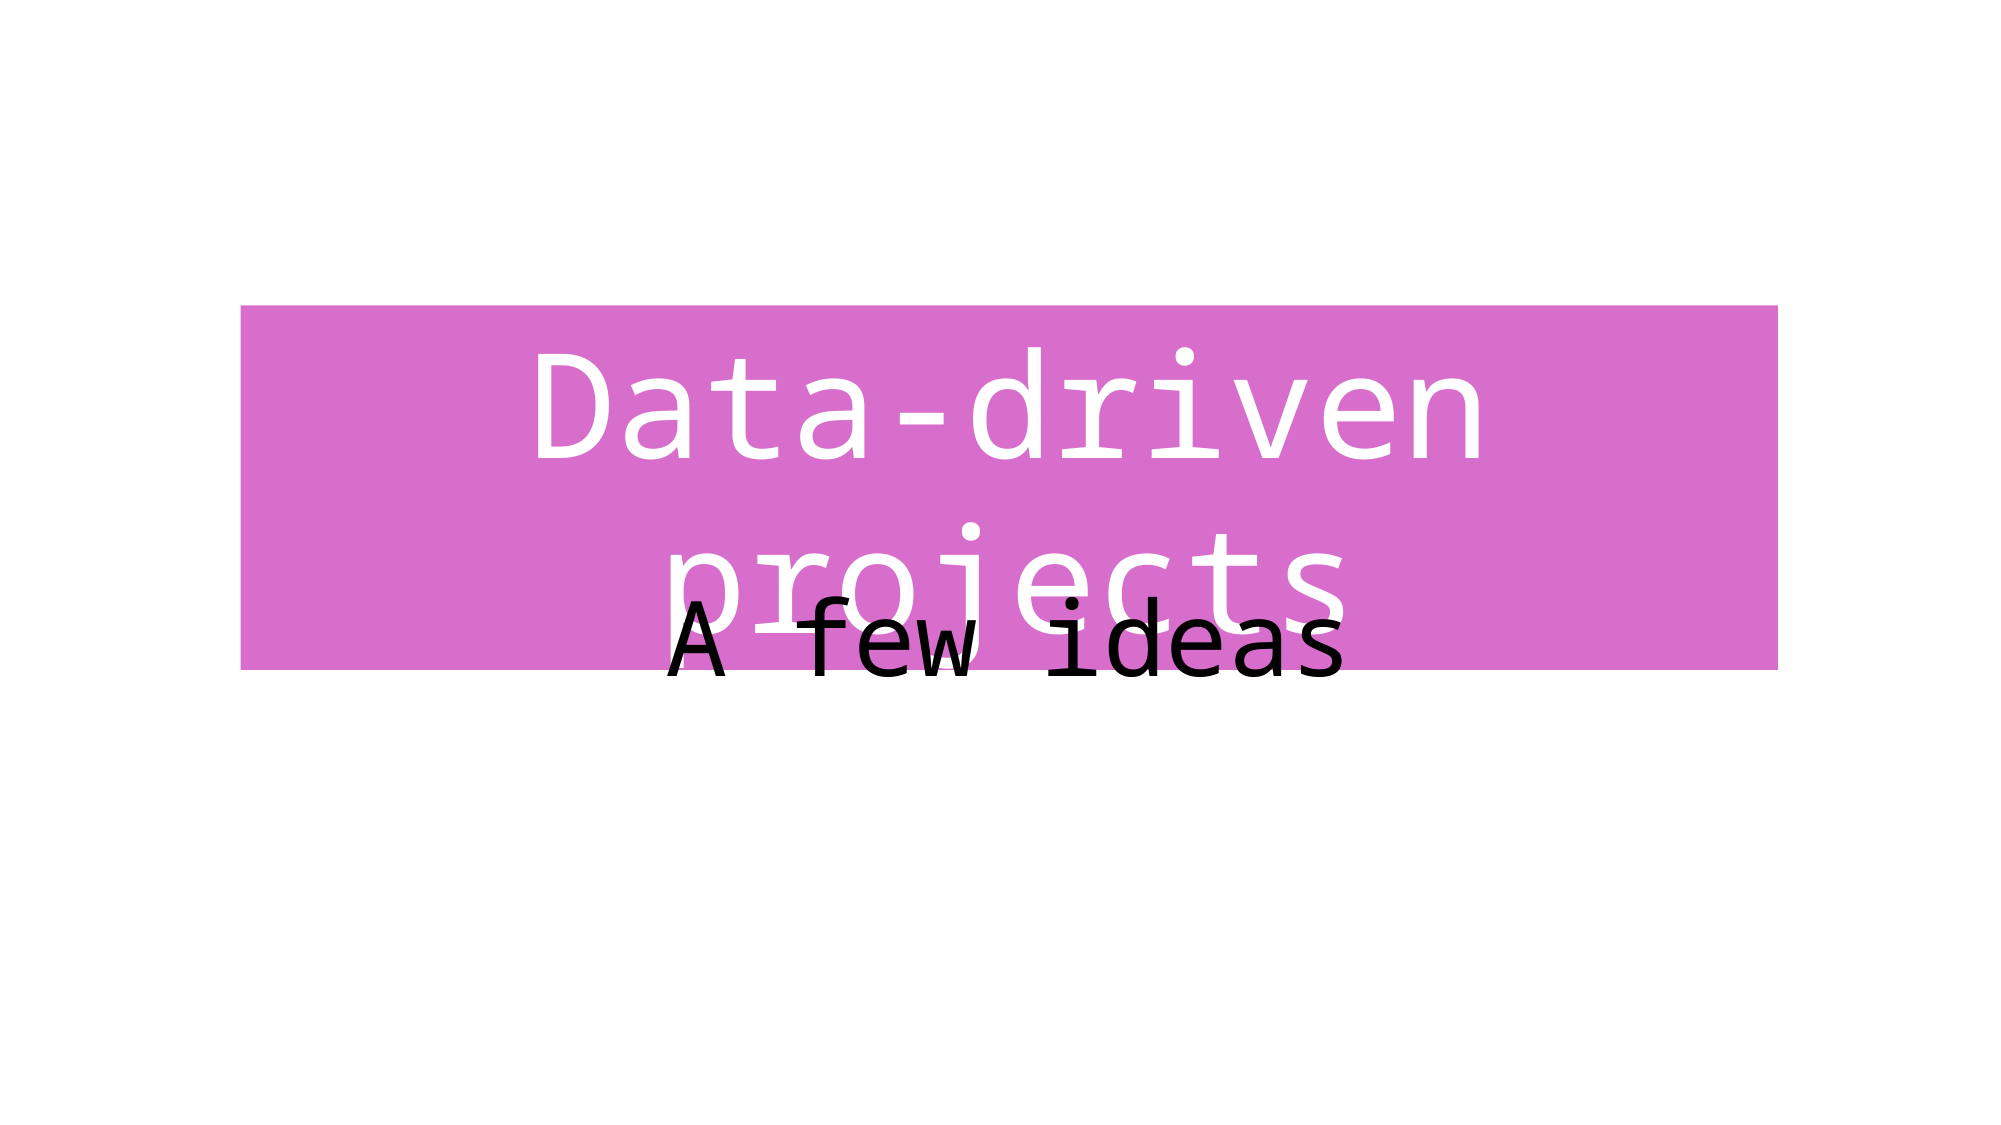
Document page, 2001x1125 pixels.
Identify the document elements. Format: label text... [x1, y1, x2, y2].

text_box A few ideas [291, 564, 1728, 705]
text_box Data-driven projects [240, 305, 1778, 670]
